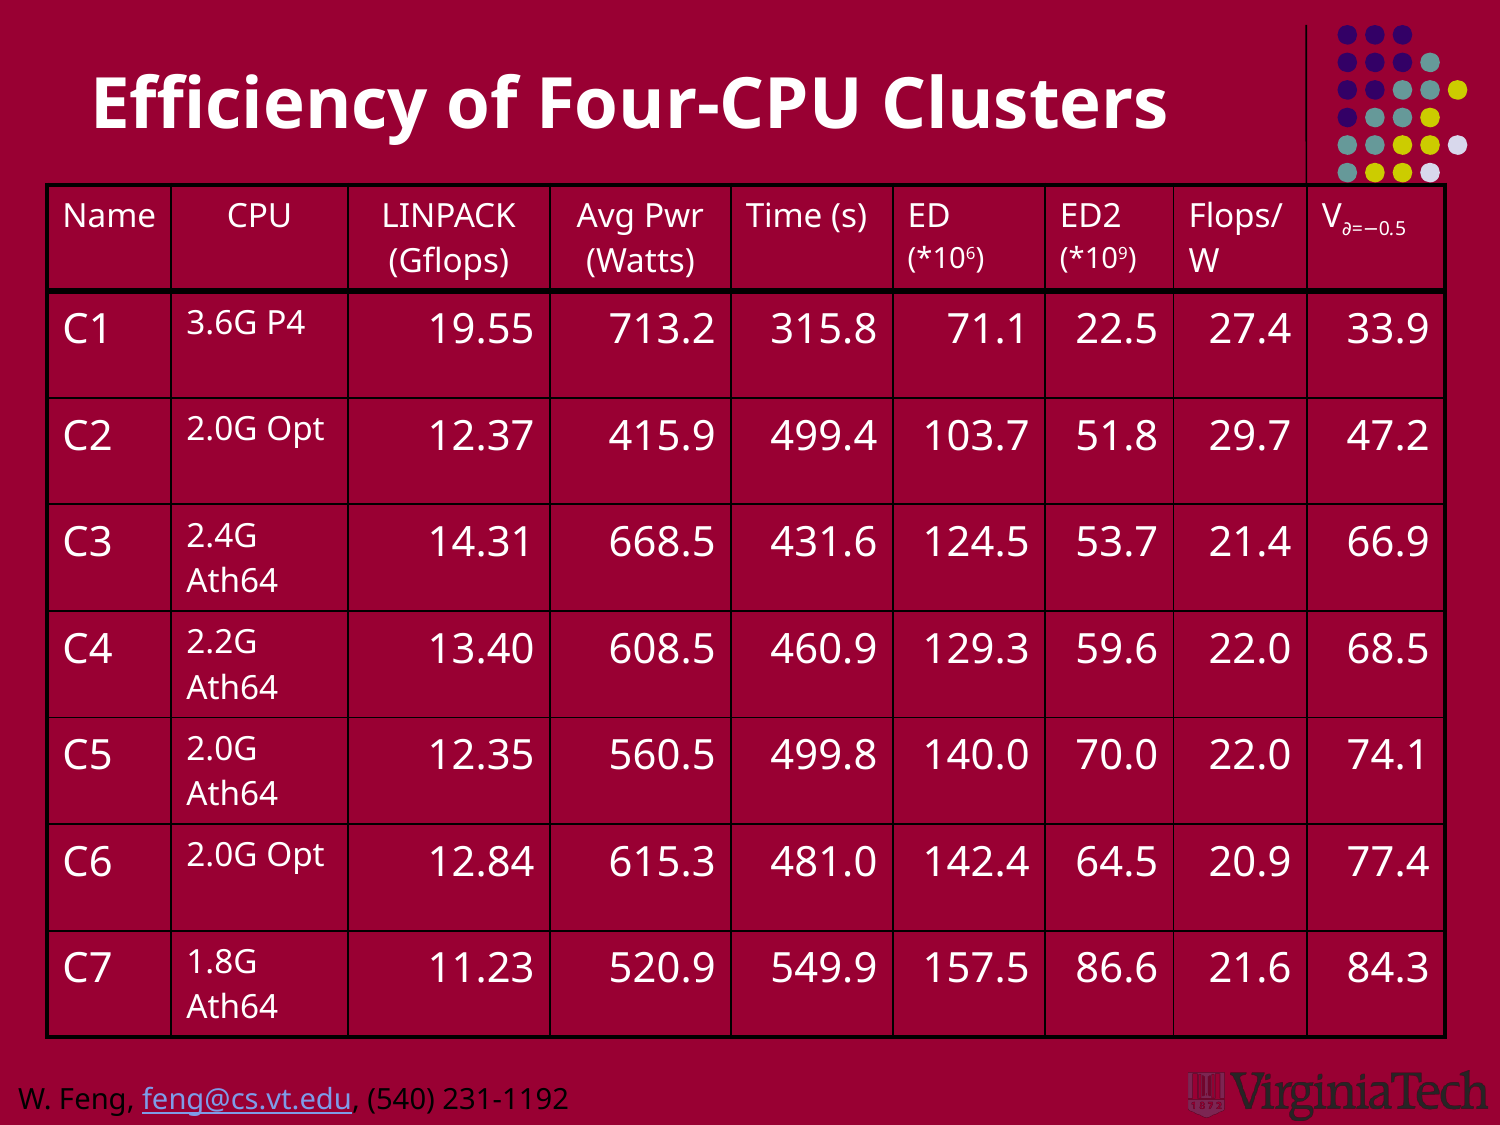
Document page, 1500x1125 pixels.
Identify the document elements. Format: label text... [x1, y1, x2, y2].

table_cell C3 [49, 505, 170, 610]
table_cell 615.3 [551, 825, 730, 930]
table_cell 549.9 [732, 932, 892, 1035]
table_cell 27.4 [1174, 294, 1306, 397]
table_cell 84.3 [1308, 932, 1443, 1035]
table_cell 460.9 [732, 612, 892, 717]
table_cell 431.6 [732, 505, 892, 610]
title Efficiency of Four-CPU Clusters [75, 20, 1313, 150]
table_cell 47.2 [1308, 399, 1443, 503]
table_cell 124.5 [894, 505, 1044, 610]
table_cell 157.5 [894, 932, 1044, 1035]
table_cell 68.5 [1308, 612, 1443, 717]
table_cell 499.4 [732, 399, 892, 503]
table_cell 70.0 [1046, 718, 1173, 823]
table_cell 64.5 [1046, 825, 1173, 930]
table_header CPU [172, 187, 347, 288]
table_cell 2.0G Opt [172, 825, 347, 930]
table_cell 19.55 [349, 294, 549, 397]
table_cell 11.23 [349, 932, 549, 1035]
table_cell 86.6 [1046, 932, 1173, 1035]
table_cell 71.1 [894, 294, 1044, 397]
table_cell 21.6 [1174, 932, 1306, 1035]
table_cell 140.0 [894, 718, 1044, 823]
table_cell 51.8 [1046, 399, 1173, 503]
table_cell 29.7 [1174, 399, 1306, 503]
table_cell 668.5 [551, 505, 730, 610]
table_cell 53.7 [1046, 505, 1173, 610]
table_cell 3.6G P4 [172, 294, 347, 397]
table_header Time (s) [732, 187, 892, 288]
table_cell 22.5 [1046, 294, 1173, 397]
table_cell 12.37 [349, 399, 549, 503]
table_cell C1 [49, 294, 170, 397]
table_cell 129.3 [894, 612, 1044, 717]
table_header V∂=−0.5 [1308, 187, 1443, 288]
table_cell 142.4 [894, 825, 1044, 930]
table_cell C2 [49, 399, 170, 503]
table_cell 33.9 [1308, 294, 1443, 397]
table_cell 14.31 [349, 505, 549, 610]
table_cell 713.2 [551, 294, 730, 397]
table_cell 21.4 [1174, 505, 1306, 610]
table_cell 22.0 [1174, 612, 1306, 717]
table_header ED (*106) [894, 187, 1044, 288]
table_cell 59.6 [1046, 612, 1173, 717]
table_header Avg Pwr (Watts) [551, 187, 730, 288]
table_cell 2.4G Ath64 [172, 505, 347, 610]
table_cell 481.0 [732, 825, 892, 930]
table_cell C7 [49, 932, 170, 1035]
table_cell 2.0G Opt [172, 399, 347, 503]
table_header Name [49, 187, 170, 288]
table_cell 74.1 [1308, 718, 1443, 823]
table_cell 415.9 [551, 399, 730, 503]
table_cell 66.9 [1308, 505, 1443, 610]
table_cell 12.84 [349, 825, 549, 930]
picture [1188, 1070, 1489, 1121]
table_header Flops/W [1174, 187, 1306, 288]
table_cell 1.8G Ath64 [172, 932, 347, 1035]
table_header LINPACK (Gflops) [349, 187, 549, 288]
table_cell 560.5 [551, 718, 730, 823]
table_cell 13.40 [349, 612, 549, 717]
table_cell 103.7 [894, 399, 1044, 503]
table_cell 499.8 [732, 718, 892, 823]
table_cell 77.4 [1308, 825, 1443, 930]
table_cell 315.8 [732, 294, 892, 397]
table_cell 520.9 [551, 932, 730, 1035]
table_cell C5 [49, 718, 170, 823]
table_cell 608.5 [551, 612, 730, 717]
table_cell 22.0 [1174, 718, 1306, 823]
table_cell C6 [49, 825, 170, 930]
table_header ED2 (*109) [1046, 187, 1173, 288]
table_cell 2.0G Ath64 [172, 718, 347, 823]
table_cell C4 [49, 612, 170, 717]
table_cell 12.35 [349, 718, 549, 823]
table_cell 2.2G Ath64 [172, 612, 347, 717]
table_cell 20.9 [1174, 825, 1306, 930]
